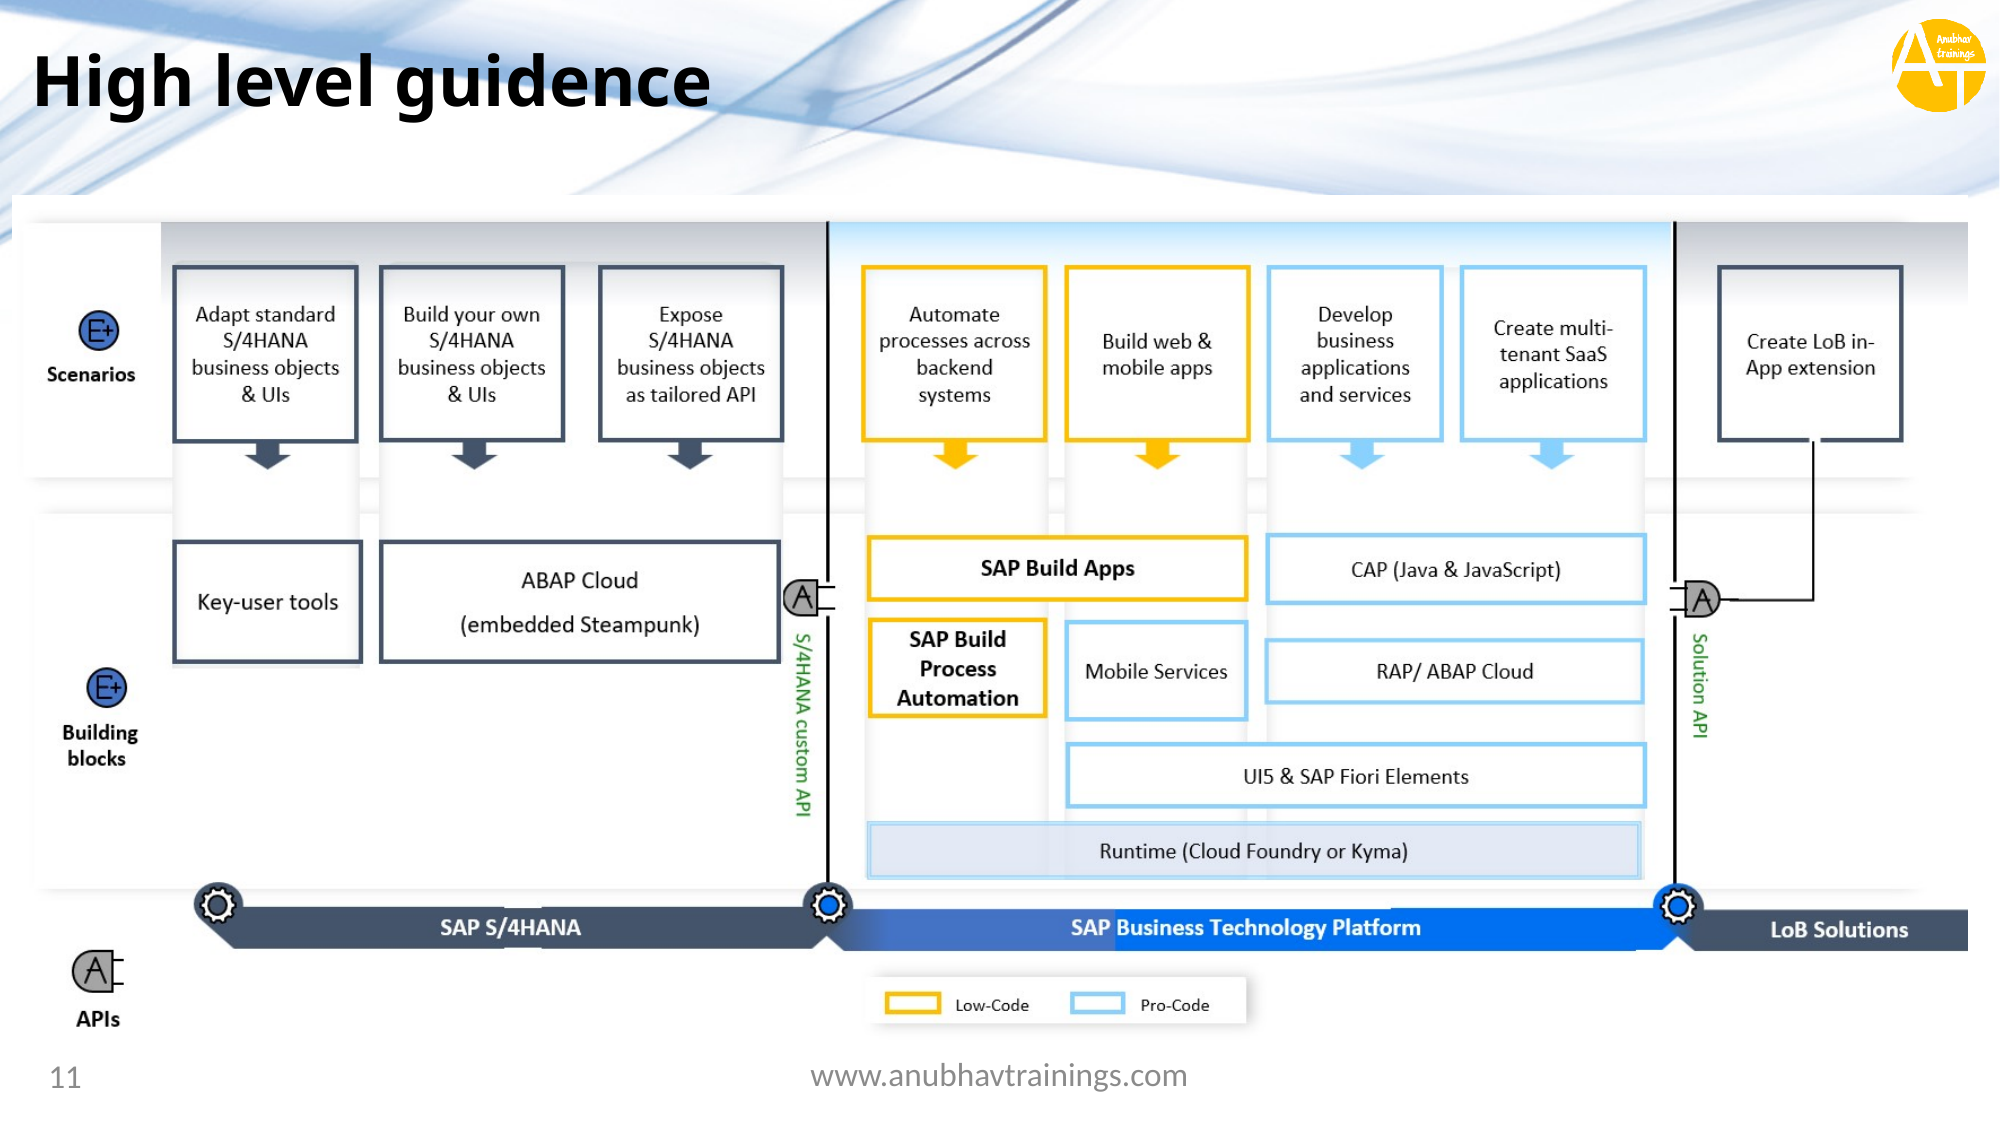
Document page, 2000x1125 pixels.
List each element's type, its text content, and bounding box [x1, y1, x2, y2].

footer www.anubhavtrainings.com [683, 1057, 1317, 1103]
slide_number 11 [33, 1057, 134, 1106]
picture [0, 0, 2000, 1125]
title High level guidence [16, 29, 1817, 146]
